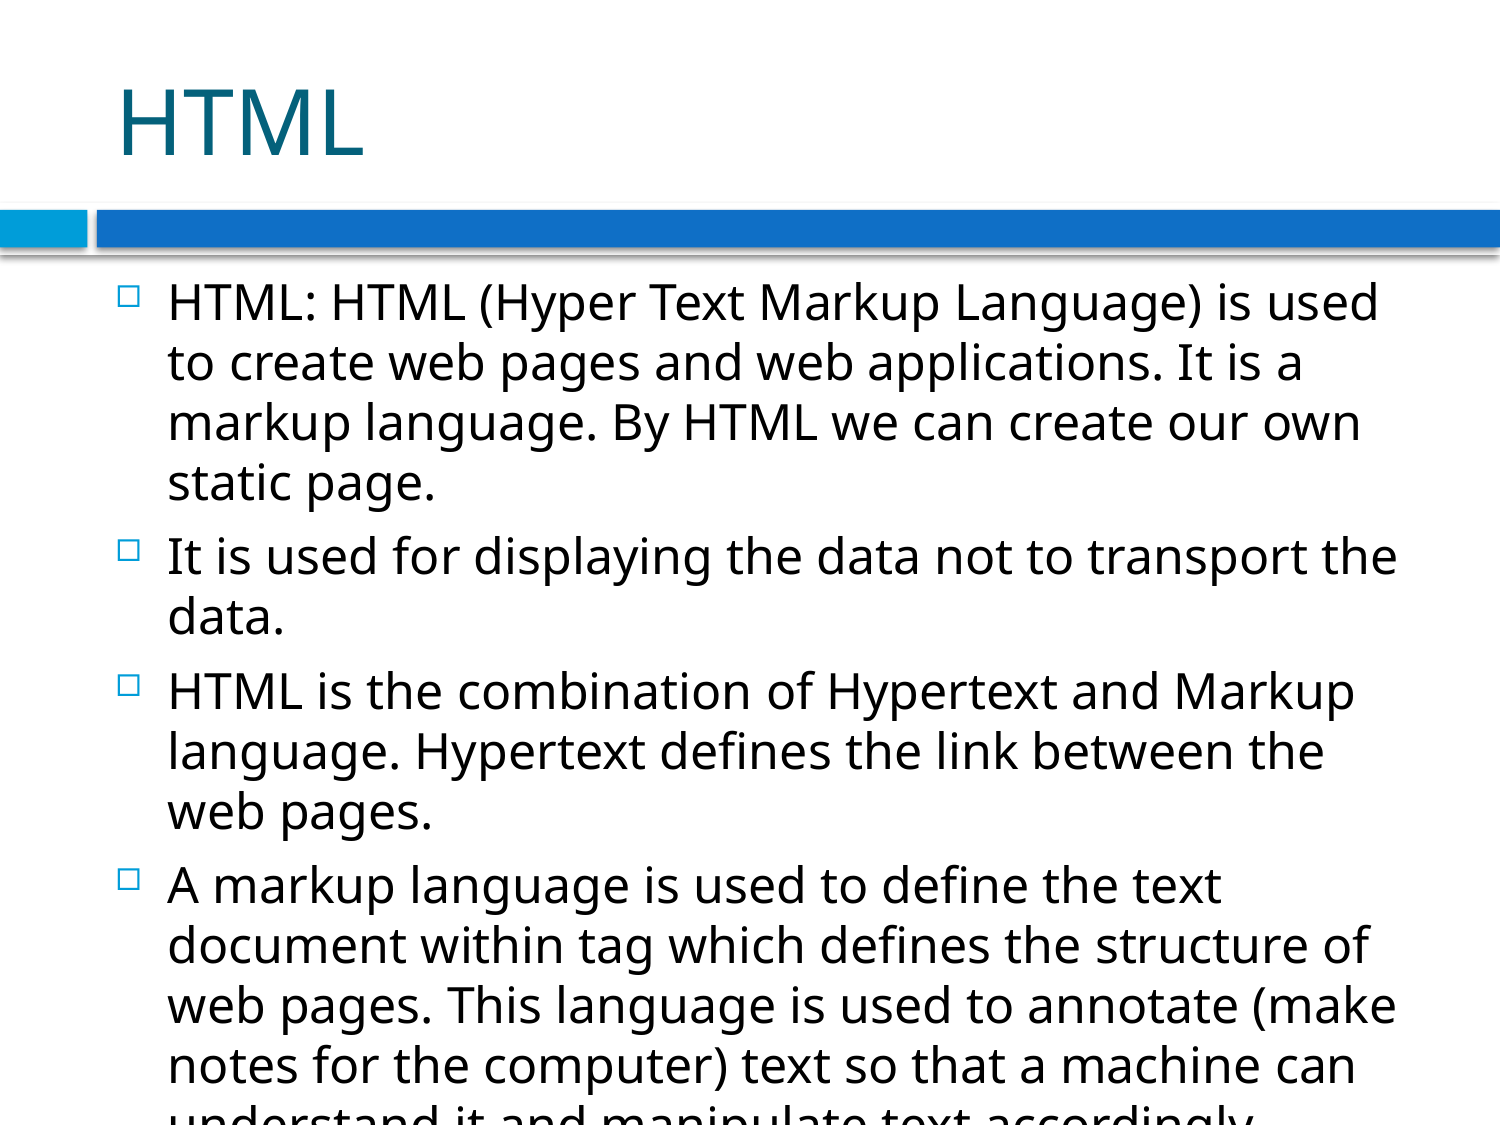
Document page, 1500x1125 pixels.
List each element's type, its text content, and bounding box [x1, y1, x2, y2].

title HTML [100, 37, 1439, 201]
slide_number [0, 208, 88, 249]
list HTML: HTML (Hyper Text Markup Language) is used to create web pages and web applications. It is a markup language. By HTML we can create our own static page. It is used for displaying the data not to transport the data. HTML is the combination of Hypertext and Markup language. Hypertext defines the link between the web pages. A markup language is used to define the text document within tag which defines the structure of web pages. This language is used to annotate (make notes for the computer) text so that a machine can understand it and manipulate text accordingly. [100, 262, 1439, 1001]
